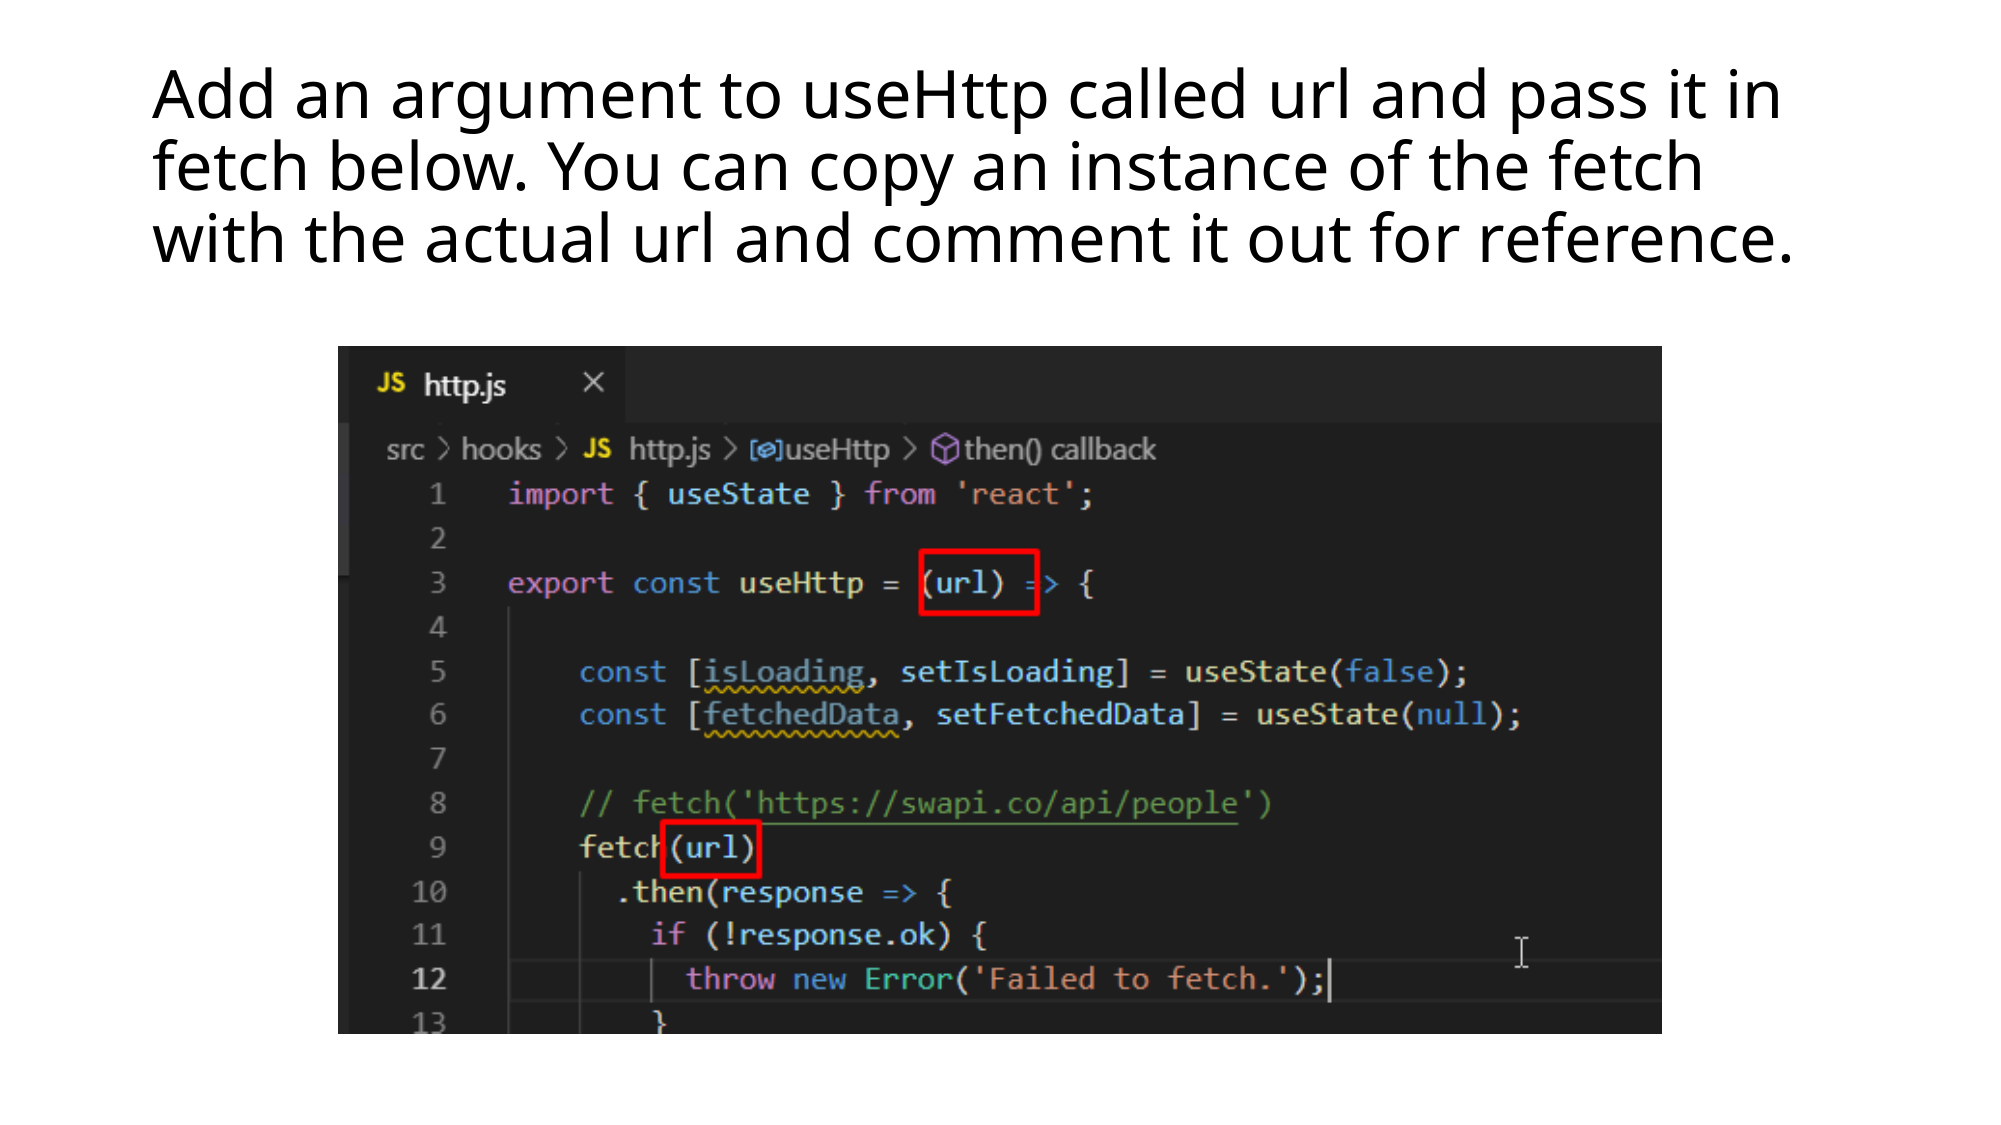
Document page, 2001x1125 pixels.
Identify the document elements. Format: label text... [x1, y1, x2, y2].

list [338, 346, 1662, 1034]
title Add an argument to useHttp called url and pass it in fetch below. You can copy an instance of the fetch with the actual url and comment it out for reference. [137, 59, 1863, 278]
